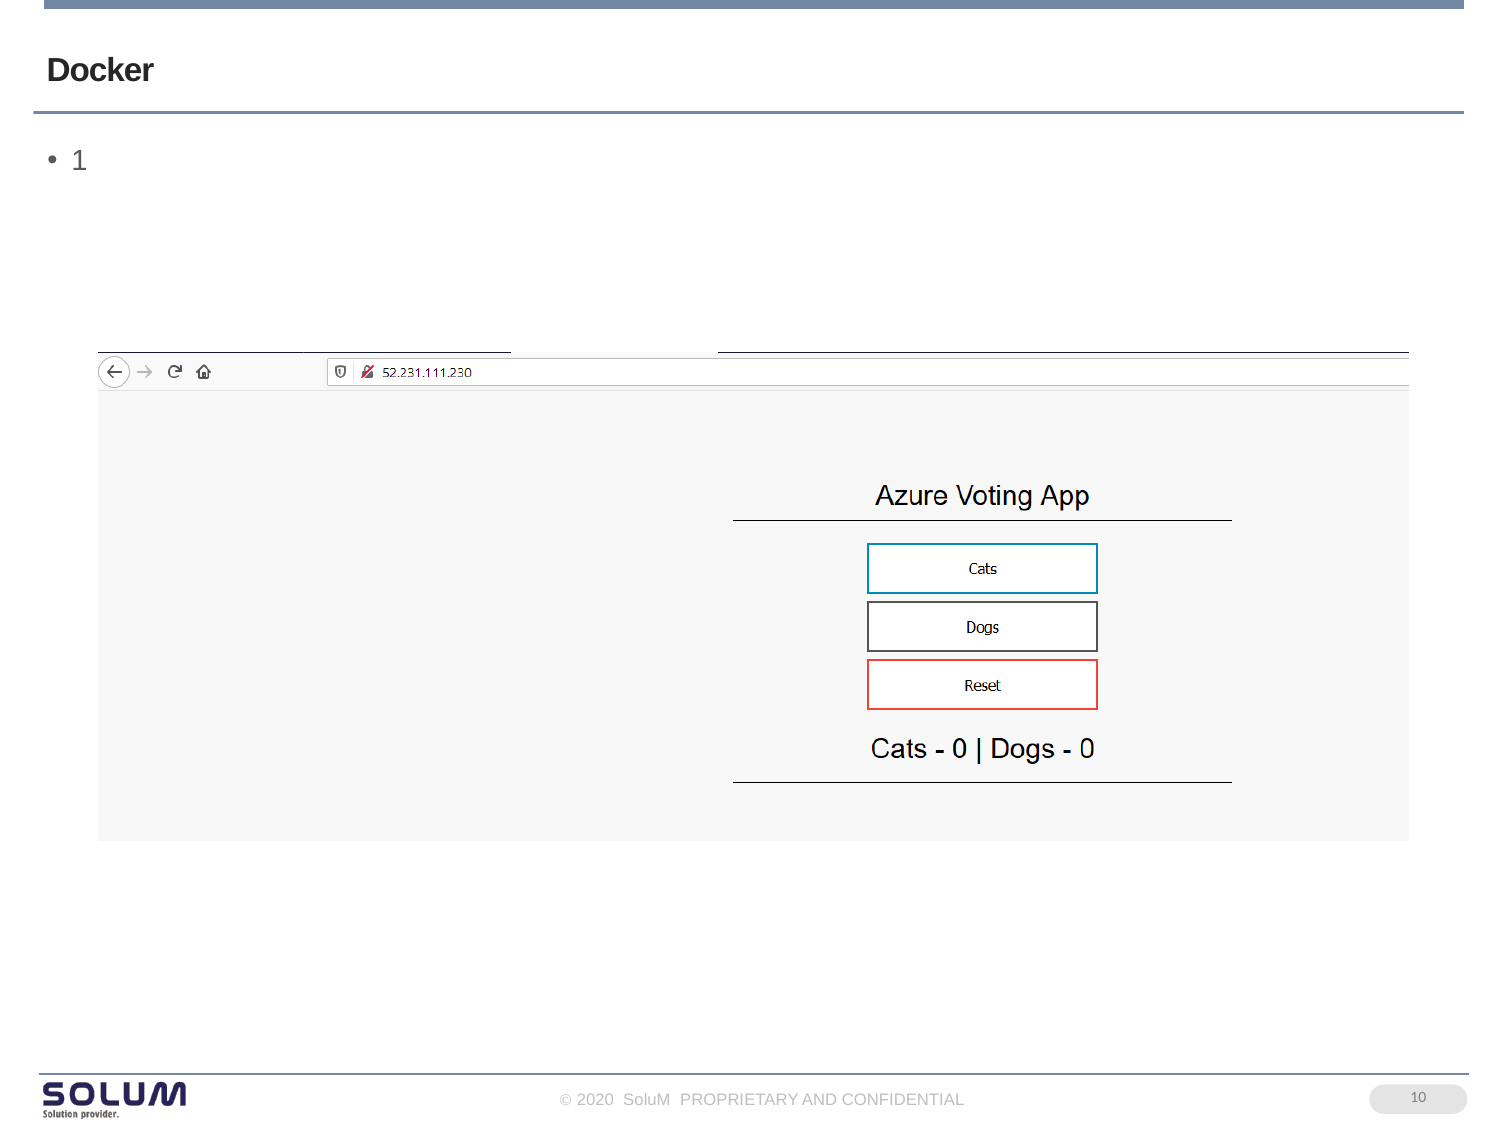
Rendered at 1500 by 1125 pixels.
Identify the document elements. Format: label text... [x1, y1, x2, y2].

subtitle 1 [33, 137, 1464, 562]
picture [98, 352, 1409, 841]
title Docker [46, 28, 1349, 113]
picture [41, 1080, 187, 1119]
